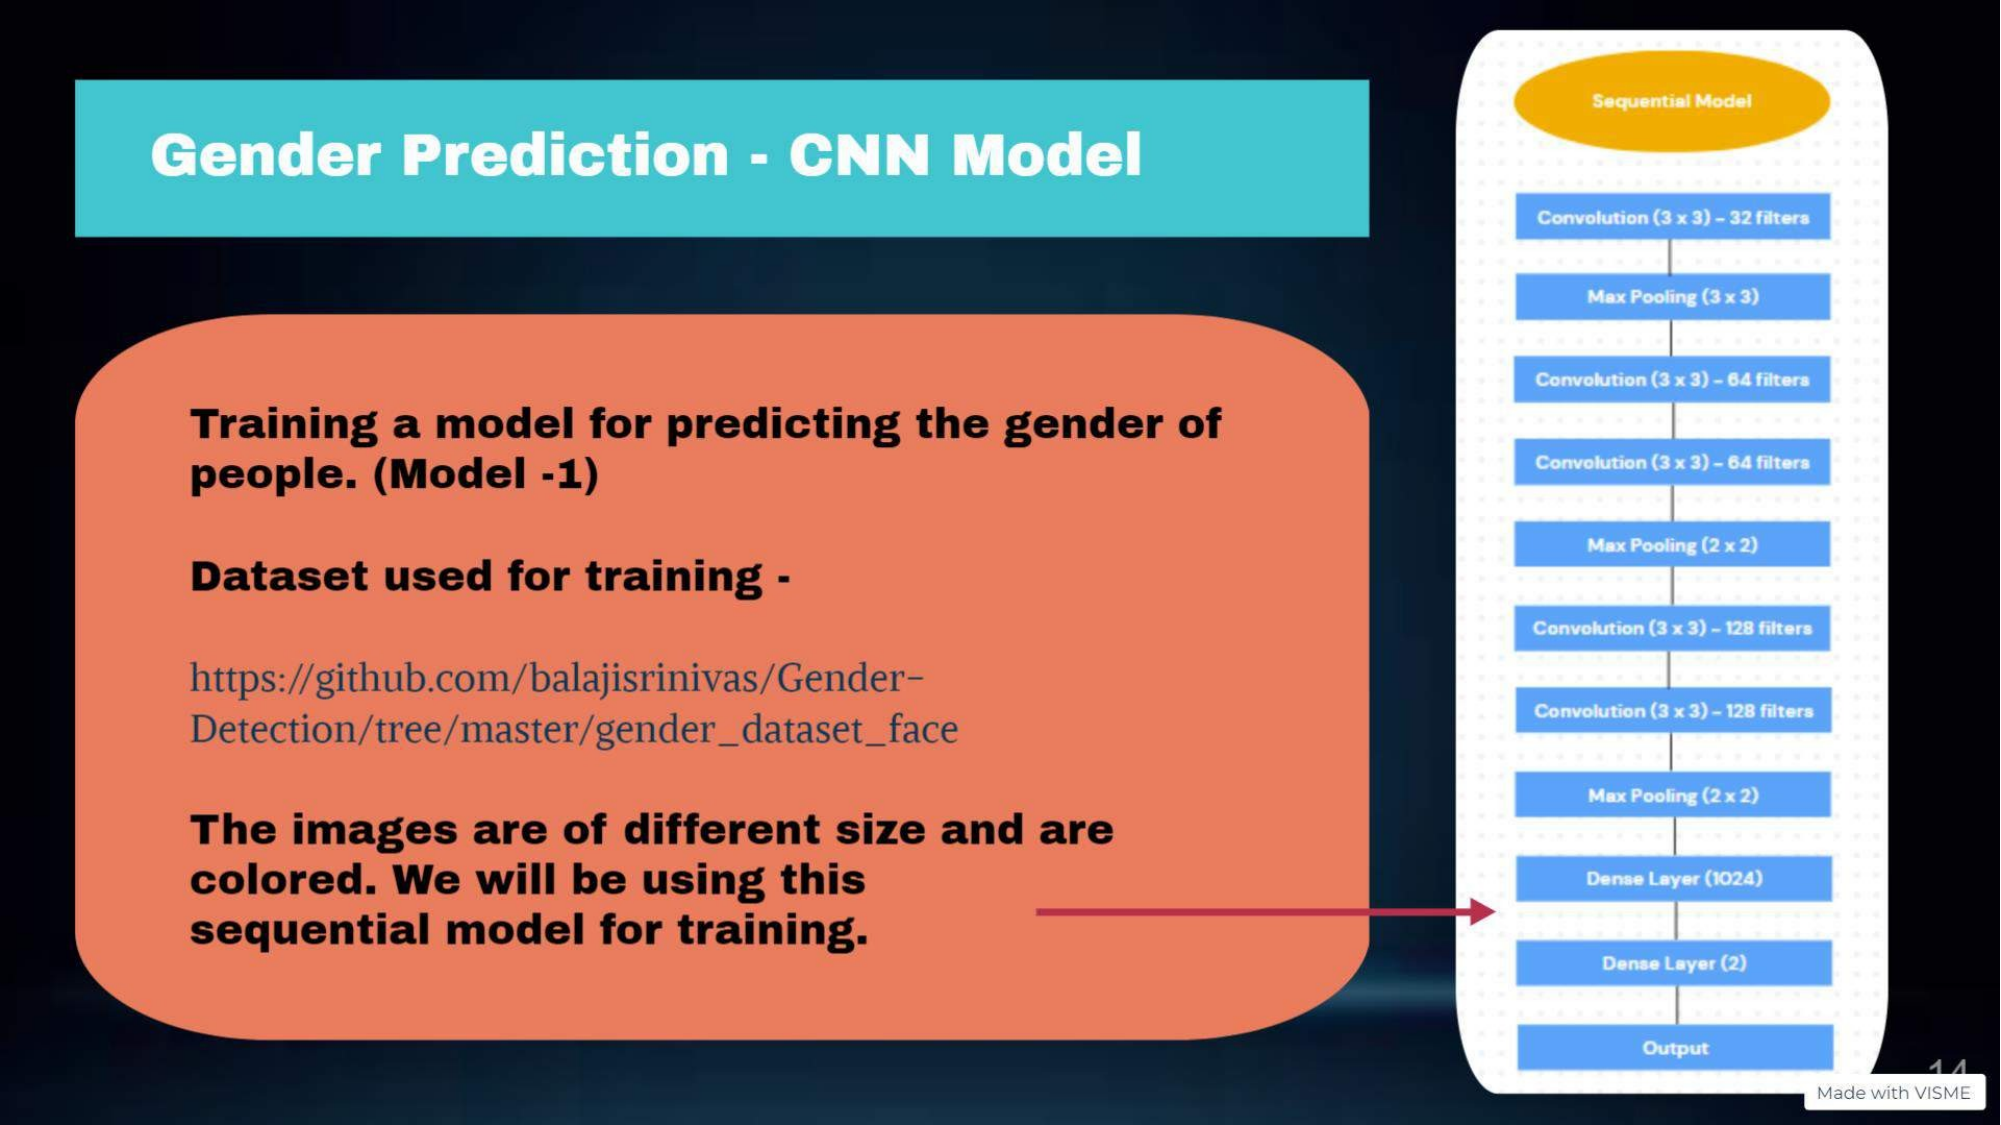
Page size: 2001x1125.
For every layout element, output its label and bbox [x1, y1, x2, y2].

text_box [0, 0, 2000, 1125]
